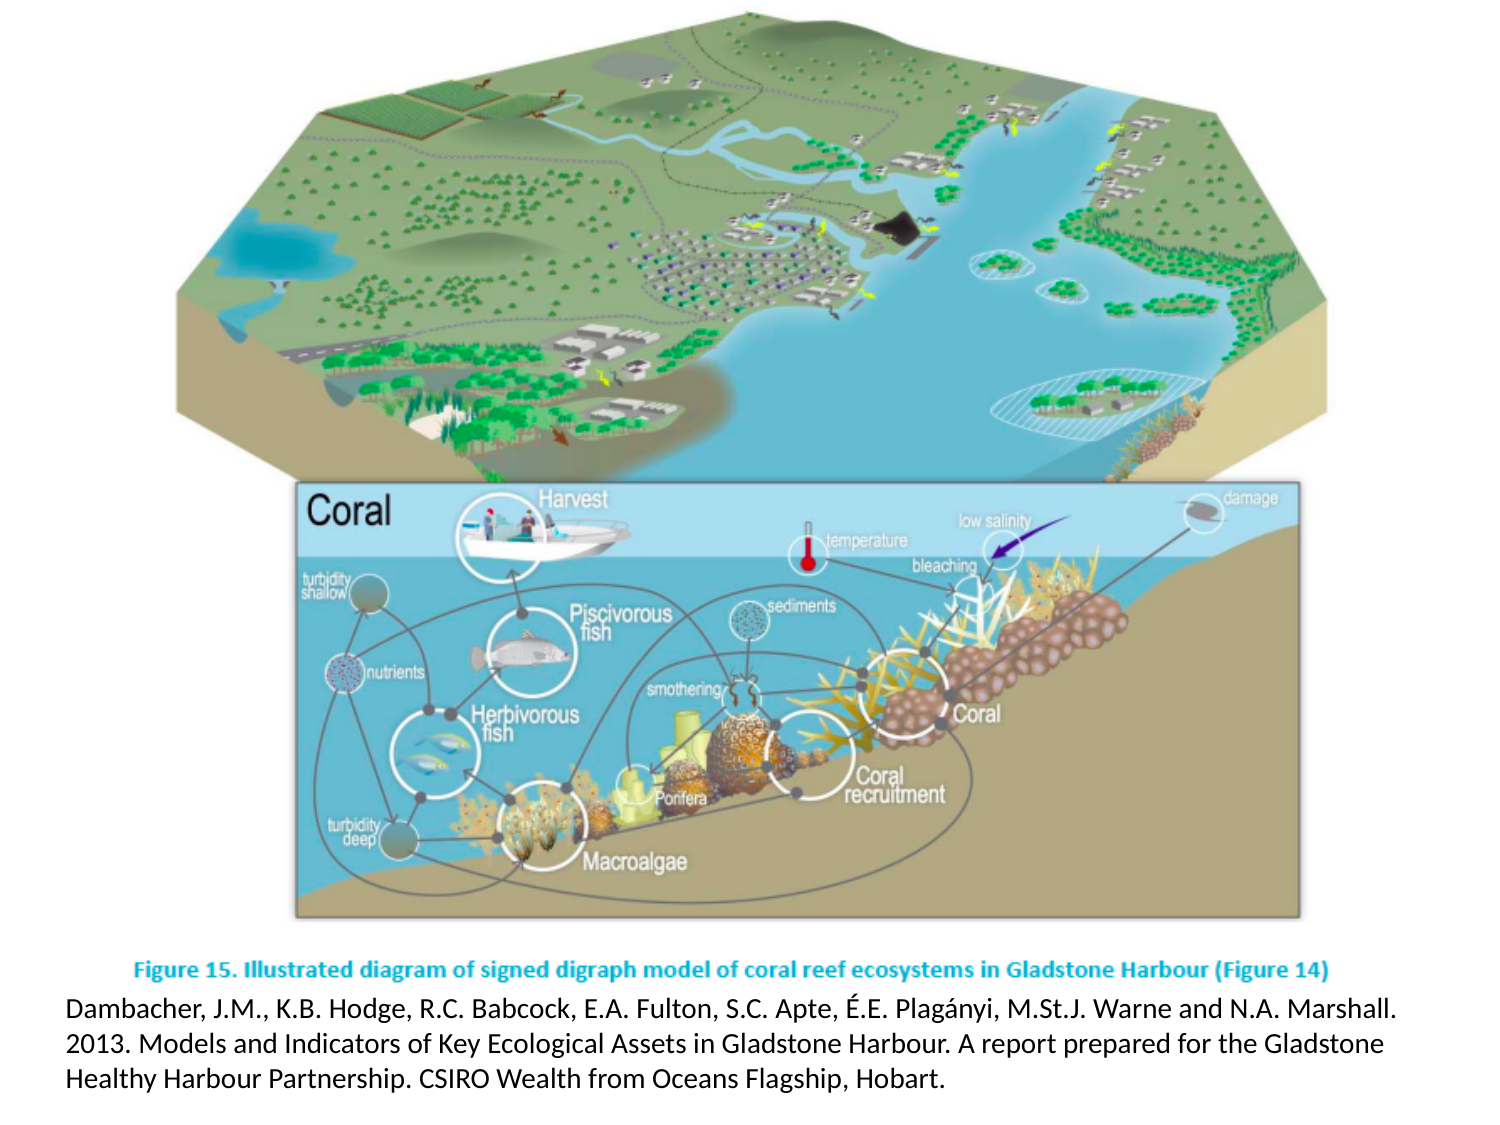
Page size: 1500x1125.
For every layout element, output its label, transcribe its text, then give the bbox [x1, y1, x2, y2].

picture [97, 0, 1383, 1013]
text_box Dambacher, J.M., K.B. Hodge, R.C. Babcock, E.A. Fulton, S.C. Apte, É.E. Plagányi, M.St.J. Warne and N.A. Marshall. 2013. Models and Indicators of Key Ecological Assets in Gladstone Harbour. A report prepared for the Gladstone Healthy Harbour Partnership. CSIRO Wealth from Oceans Flagship, Hobart. [50, 981, 1445, 1102]
